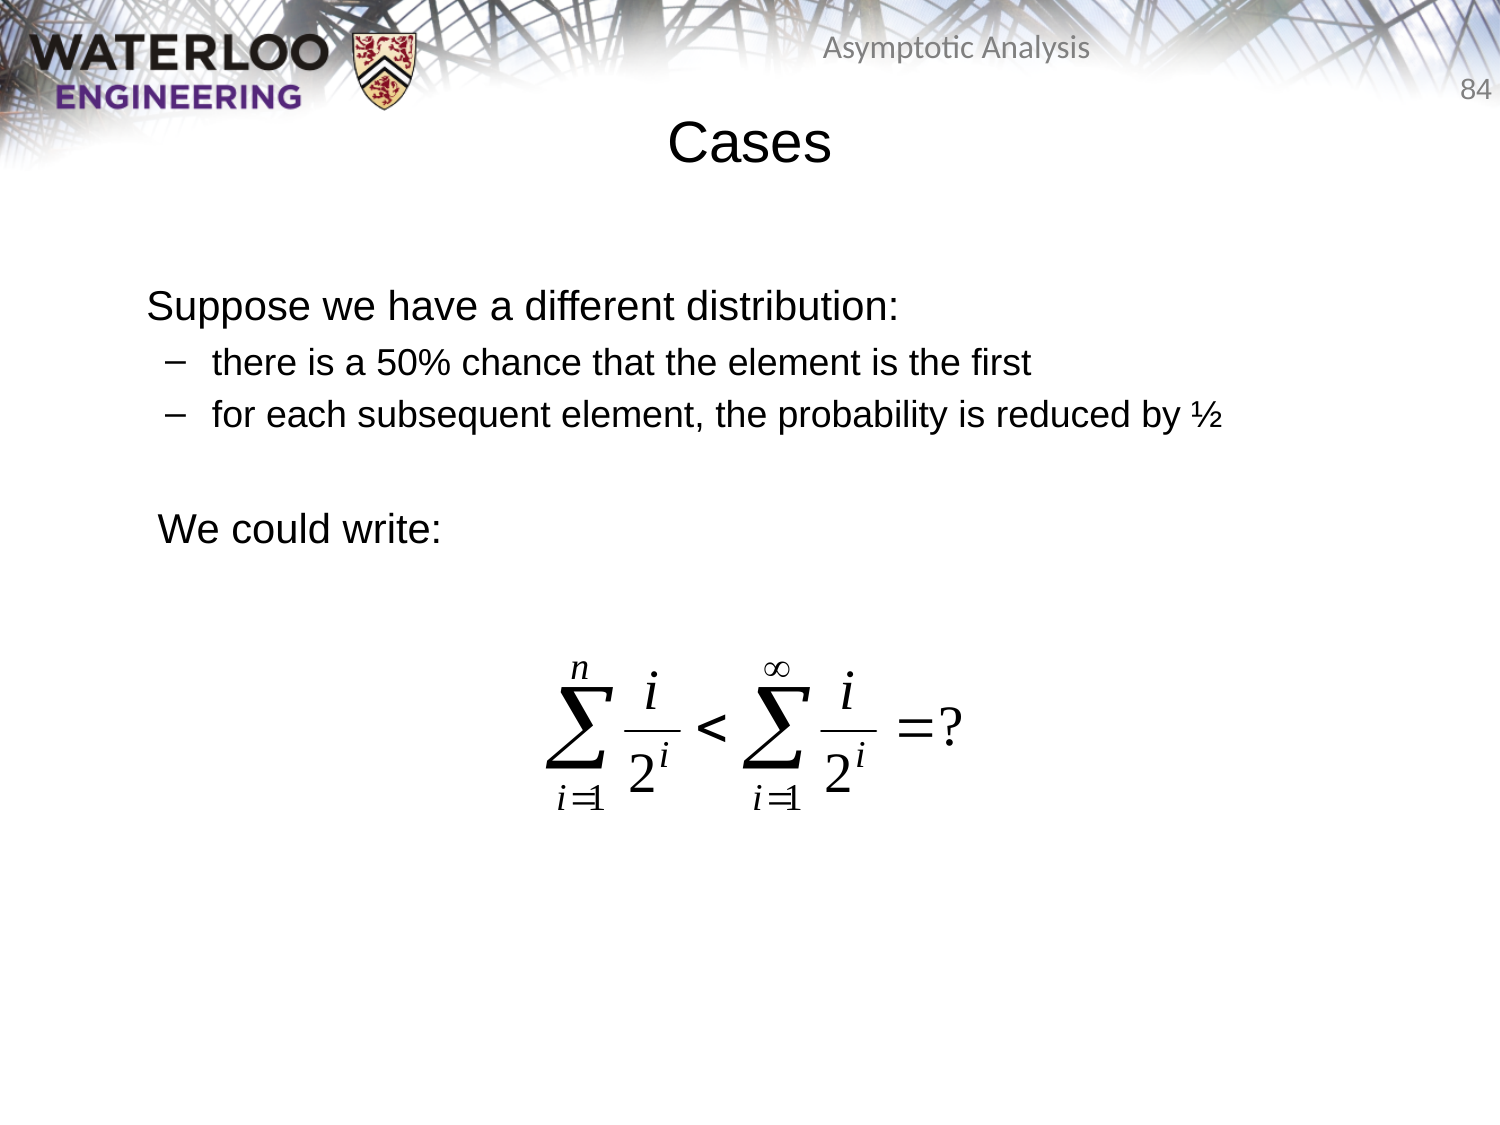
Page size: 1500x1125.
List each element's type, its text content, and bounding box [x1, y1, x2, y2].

title Cases [74, 44, 1426, 233]
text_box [537, 640, 975, 822]
picture [0, 0, 1500, 1125]
list Suppose we have a different distribution: there is a 50% chance that the element is the first for each subsequent element, the probability is reduced by ½ We could write: [74, 262, 1426, 1006]
